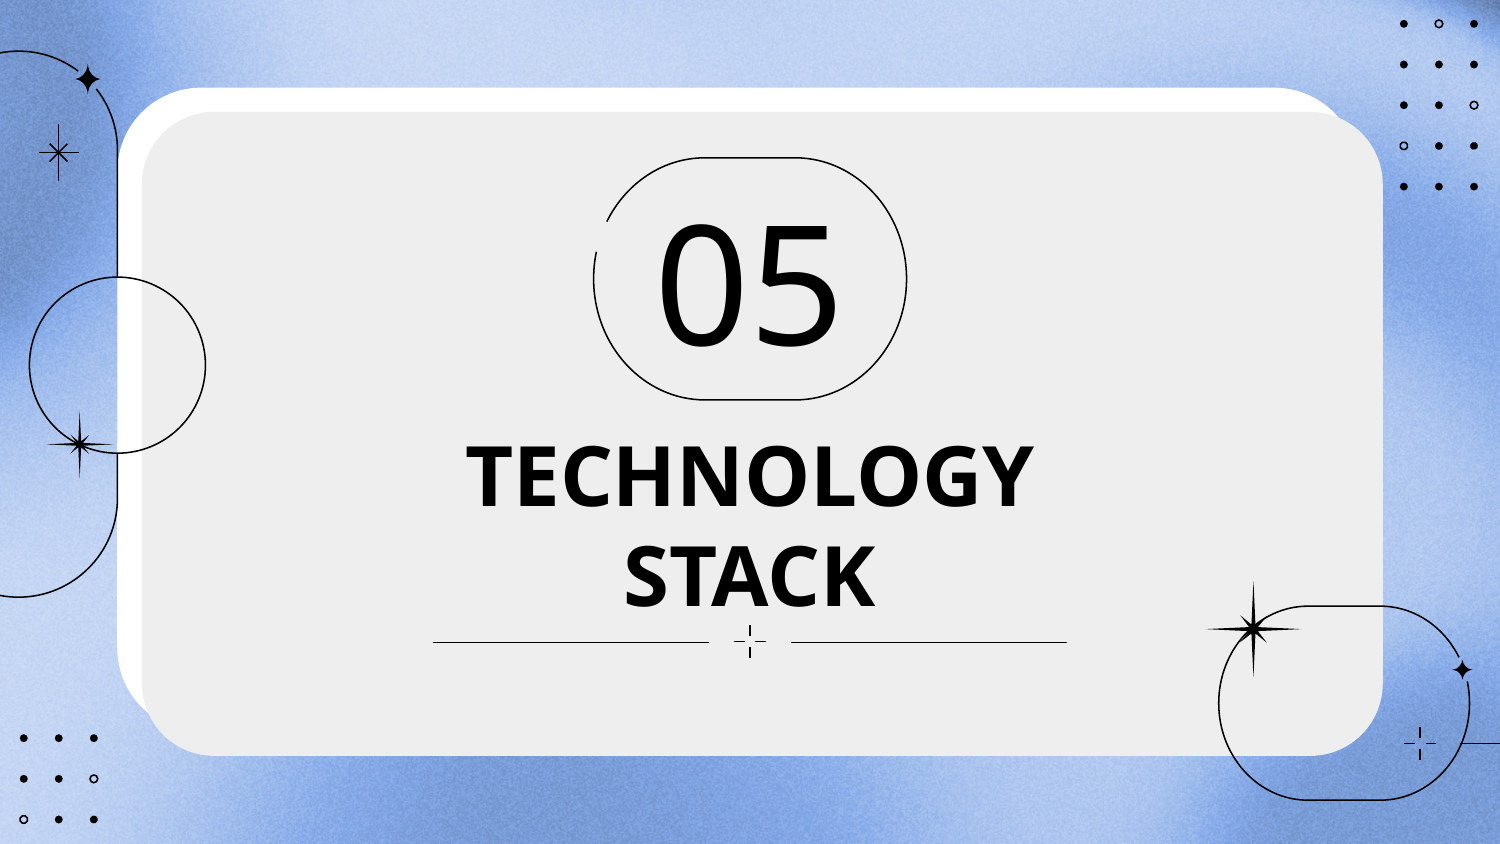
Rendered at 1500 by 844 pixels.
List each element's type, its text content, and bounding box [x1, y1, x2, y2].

title TECHNOLOGY STACK [392, 368, 1108, 577]
text_box [46, 410, 114, 478]
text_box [1218, 605, 1500, 801]
picture [0, 520, 1500, 844]
title 05 [618, 195, 882, 363]
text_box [432, 625, 1068, 658]
picture [0, 0, 1500, 605]
